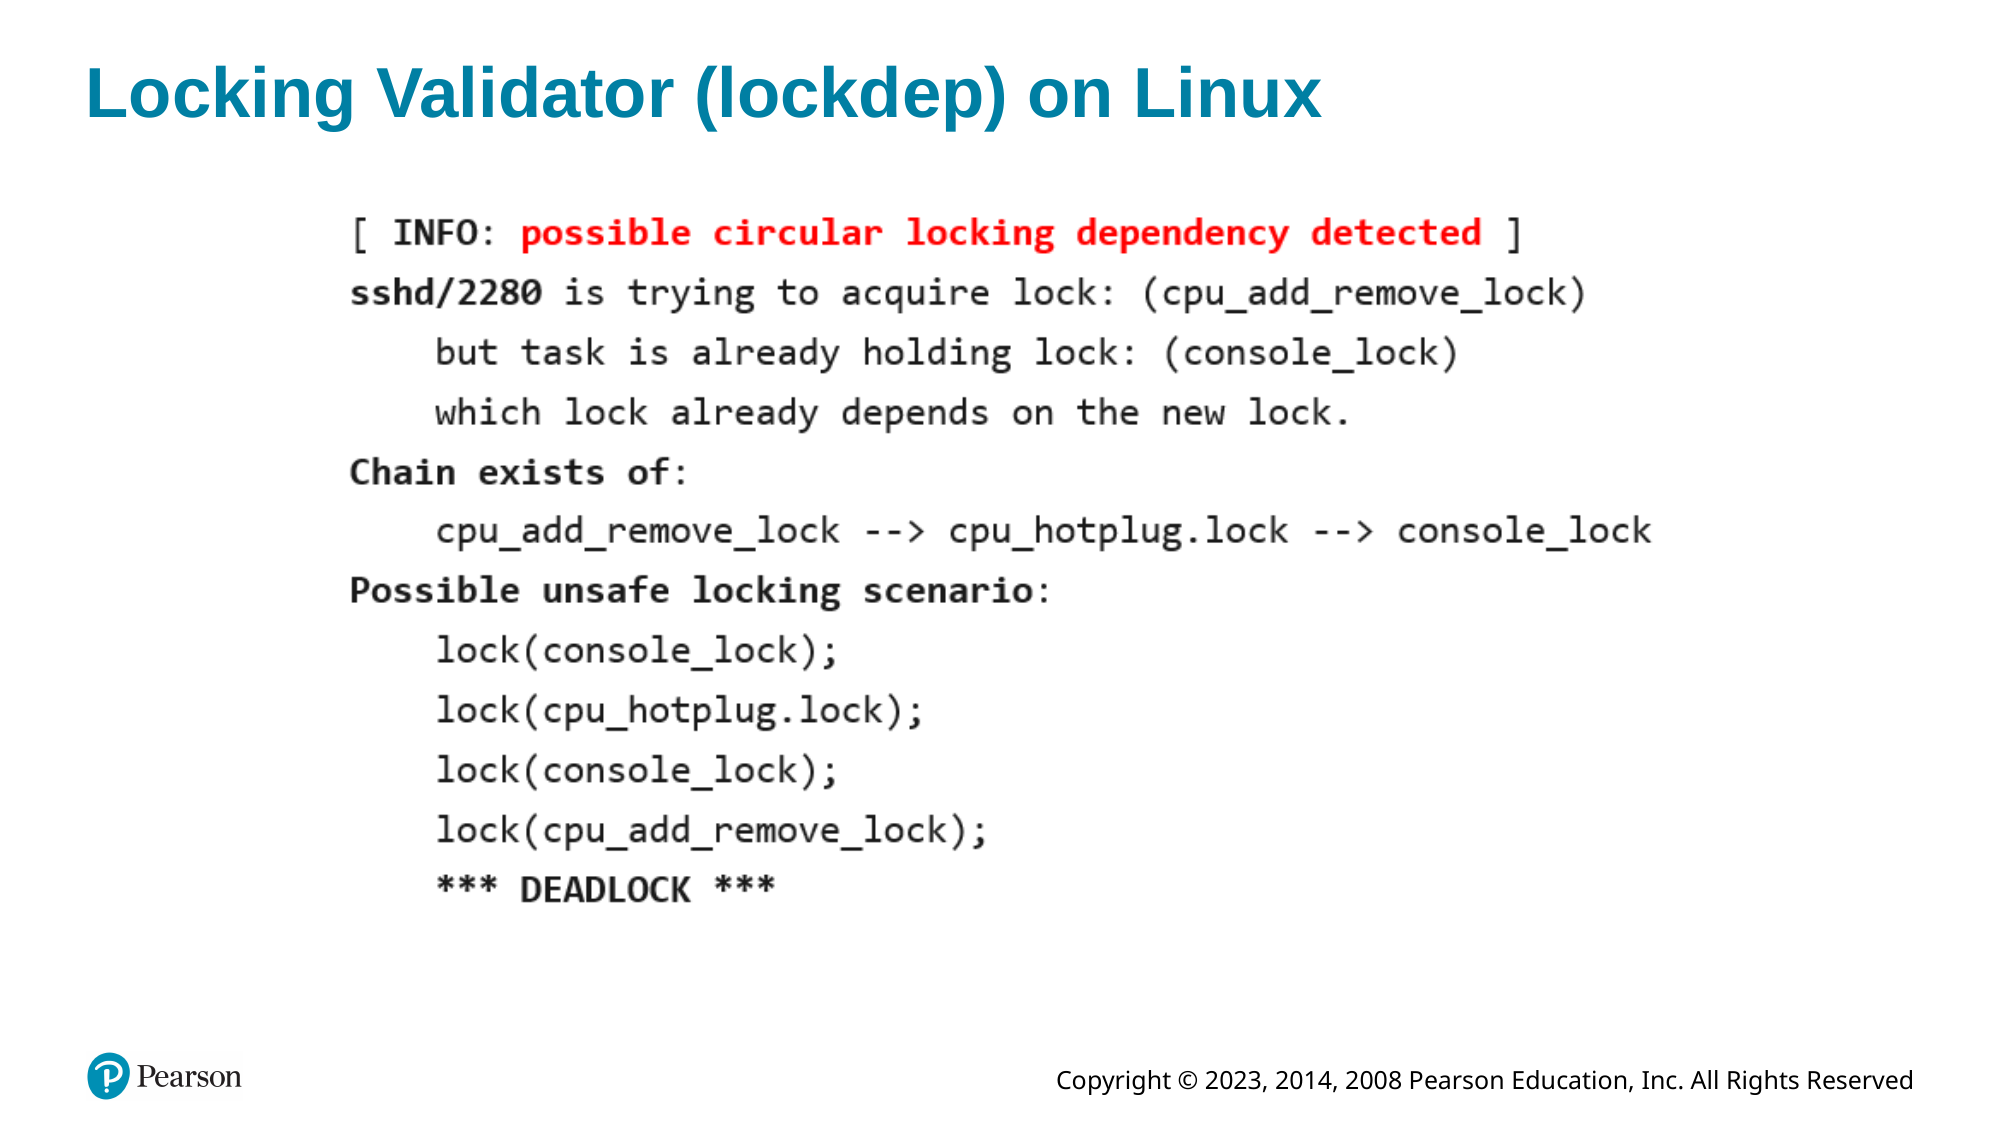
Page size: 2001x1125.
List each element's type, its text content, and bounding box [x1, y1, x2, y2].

picture [330, 199, 1673, 911]
title Locking Validator (lockdep) on Linux [85, 0, 1916, 187]
picture [86, 1051, 243, 1101]
